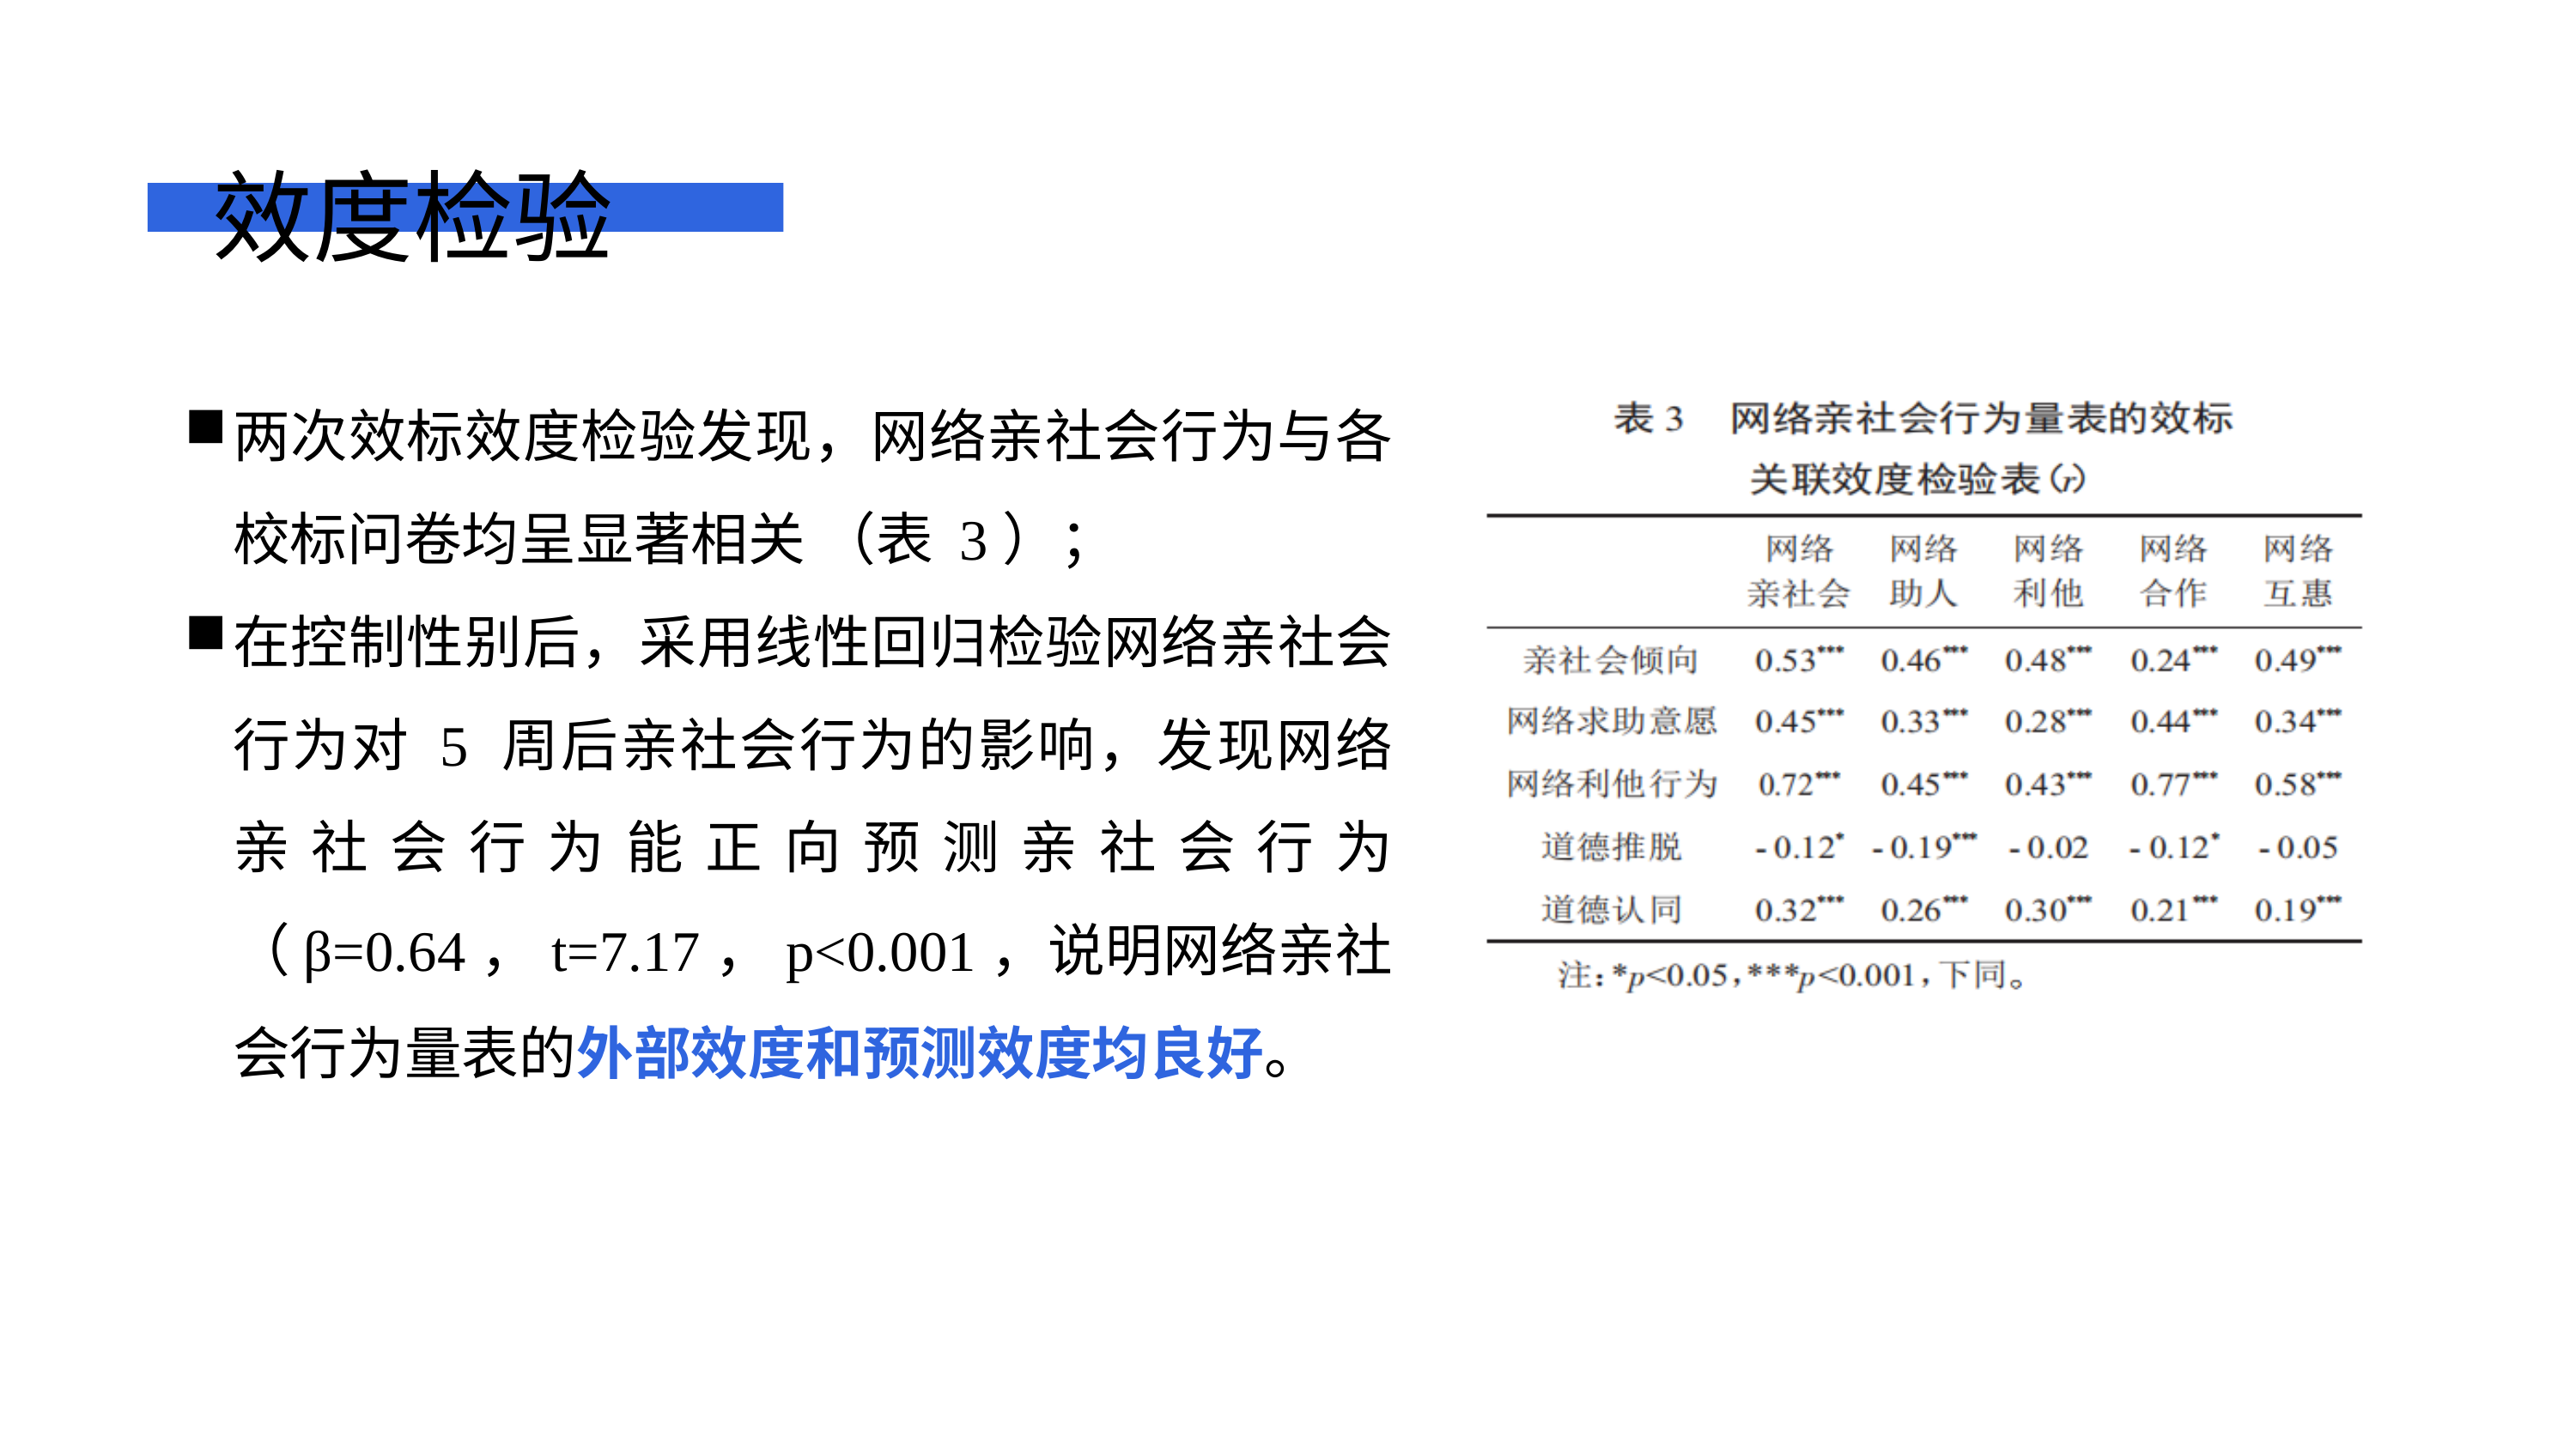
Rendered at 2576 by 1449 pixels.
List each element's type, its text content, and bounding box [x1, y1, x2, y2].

text_box 两次效标效度检验发现，网络亲社会行为与各校标问卷均呈显著相关 （表 3）； 在控制性别后，采用线性回归检验网络亲社会行为对 5 周后亲社会行为的影响，发现网络亲社会行为能正向预测亲社会行为（β=0.64，t=7.17，p<0.001，说明网络亲社会行为量表的外部效度和预测效度均良好。 [171, 359, 1406, 1093]
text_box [147, 133, 920, 268]
picture [1449, 358, 2440, 1012]
